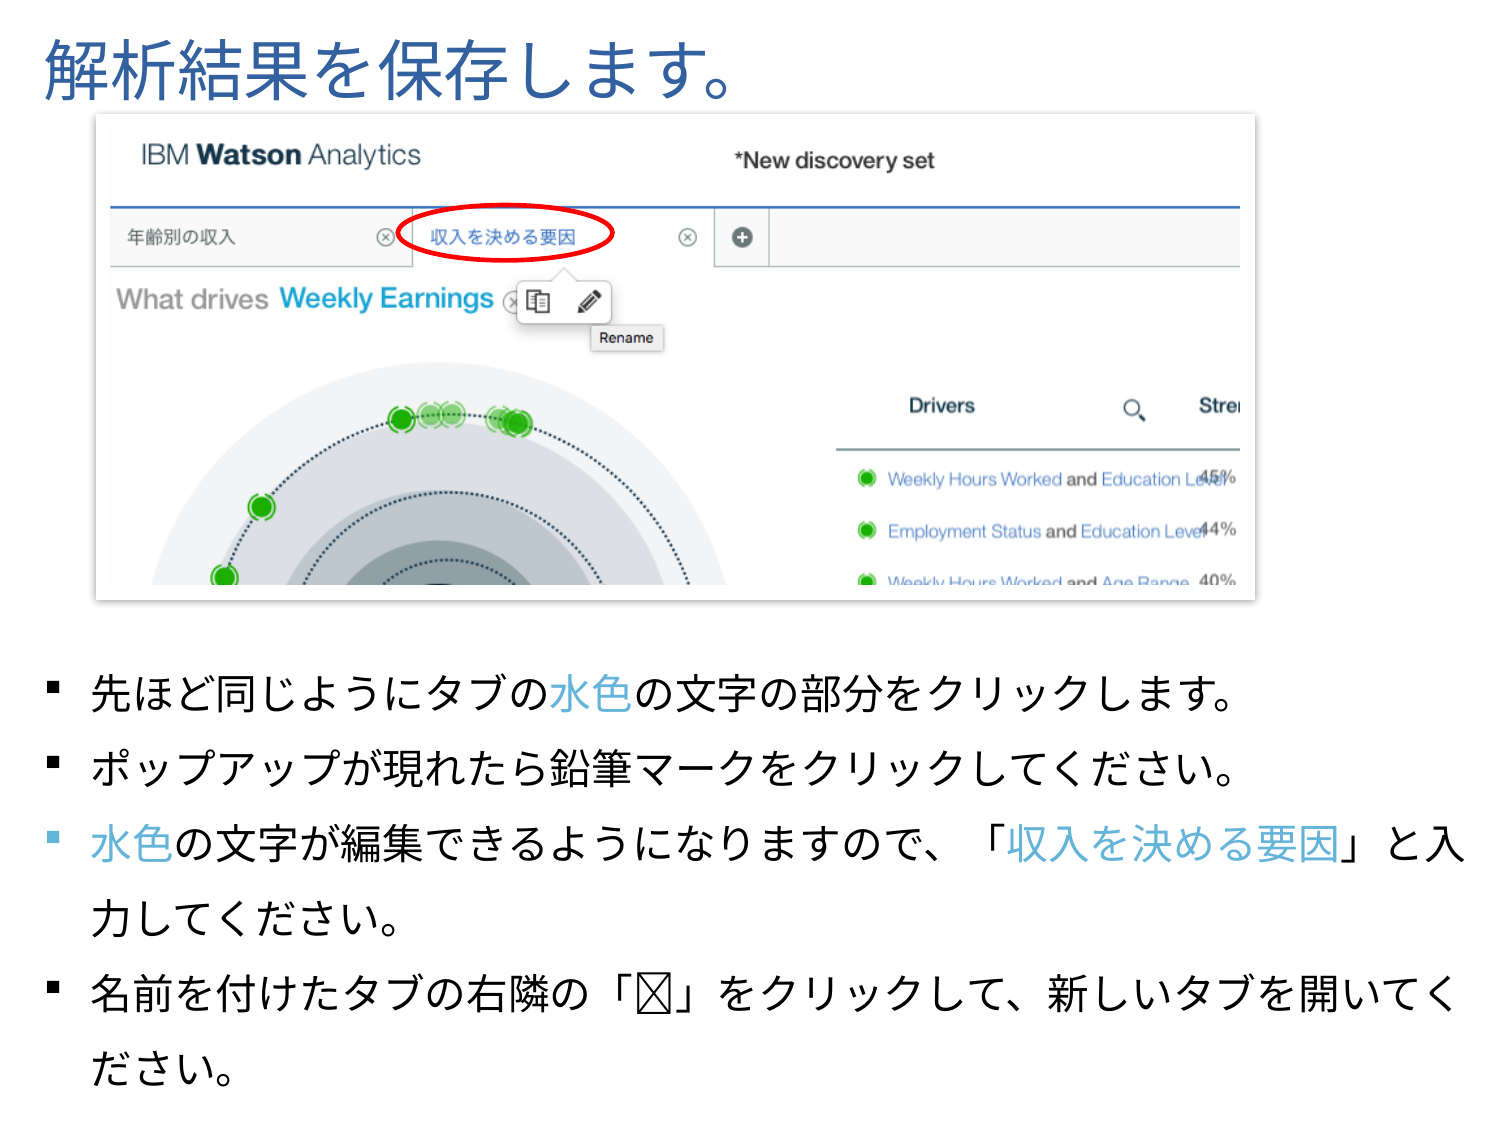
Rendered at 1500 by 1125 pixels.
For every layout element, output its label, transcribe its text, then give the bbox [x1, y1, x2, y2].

text_box 先ほど同じようにタブの水色の文字の部分をクリックします。 ポップアップが現れたら鉛筆マークをクリックしてください。 水色の文字が編集できるようになりますので、「収入を決める要因」と入力してください。 名前を付けたタブの右隣の「➕」をクリックして、新しいタブを開いてください。 [28, 635, 1500, 1100]
picture [110, 128, 1241, 586]
text_box 解析結果を保存します。 [28, 21, 1500, 276]
